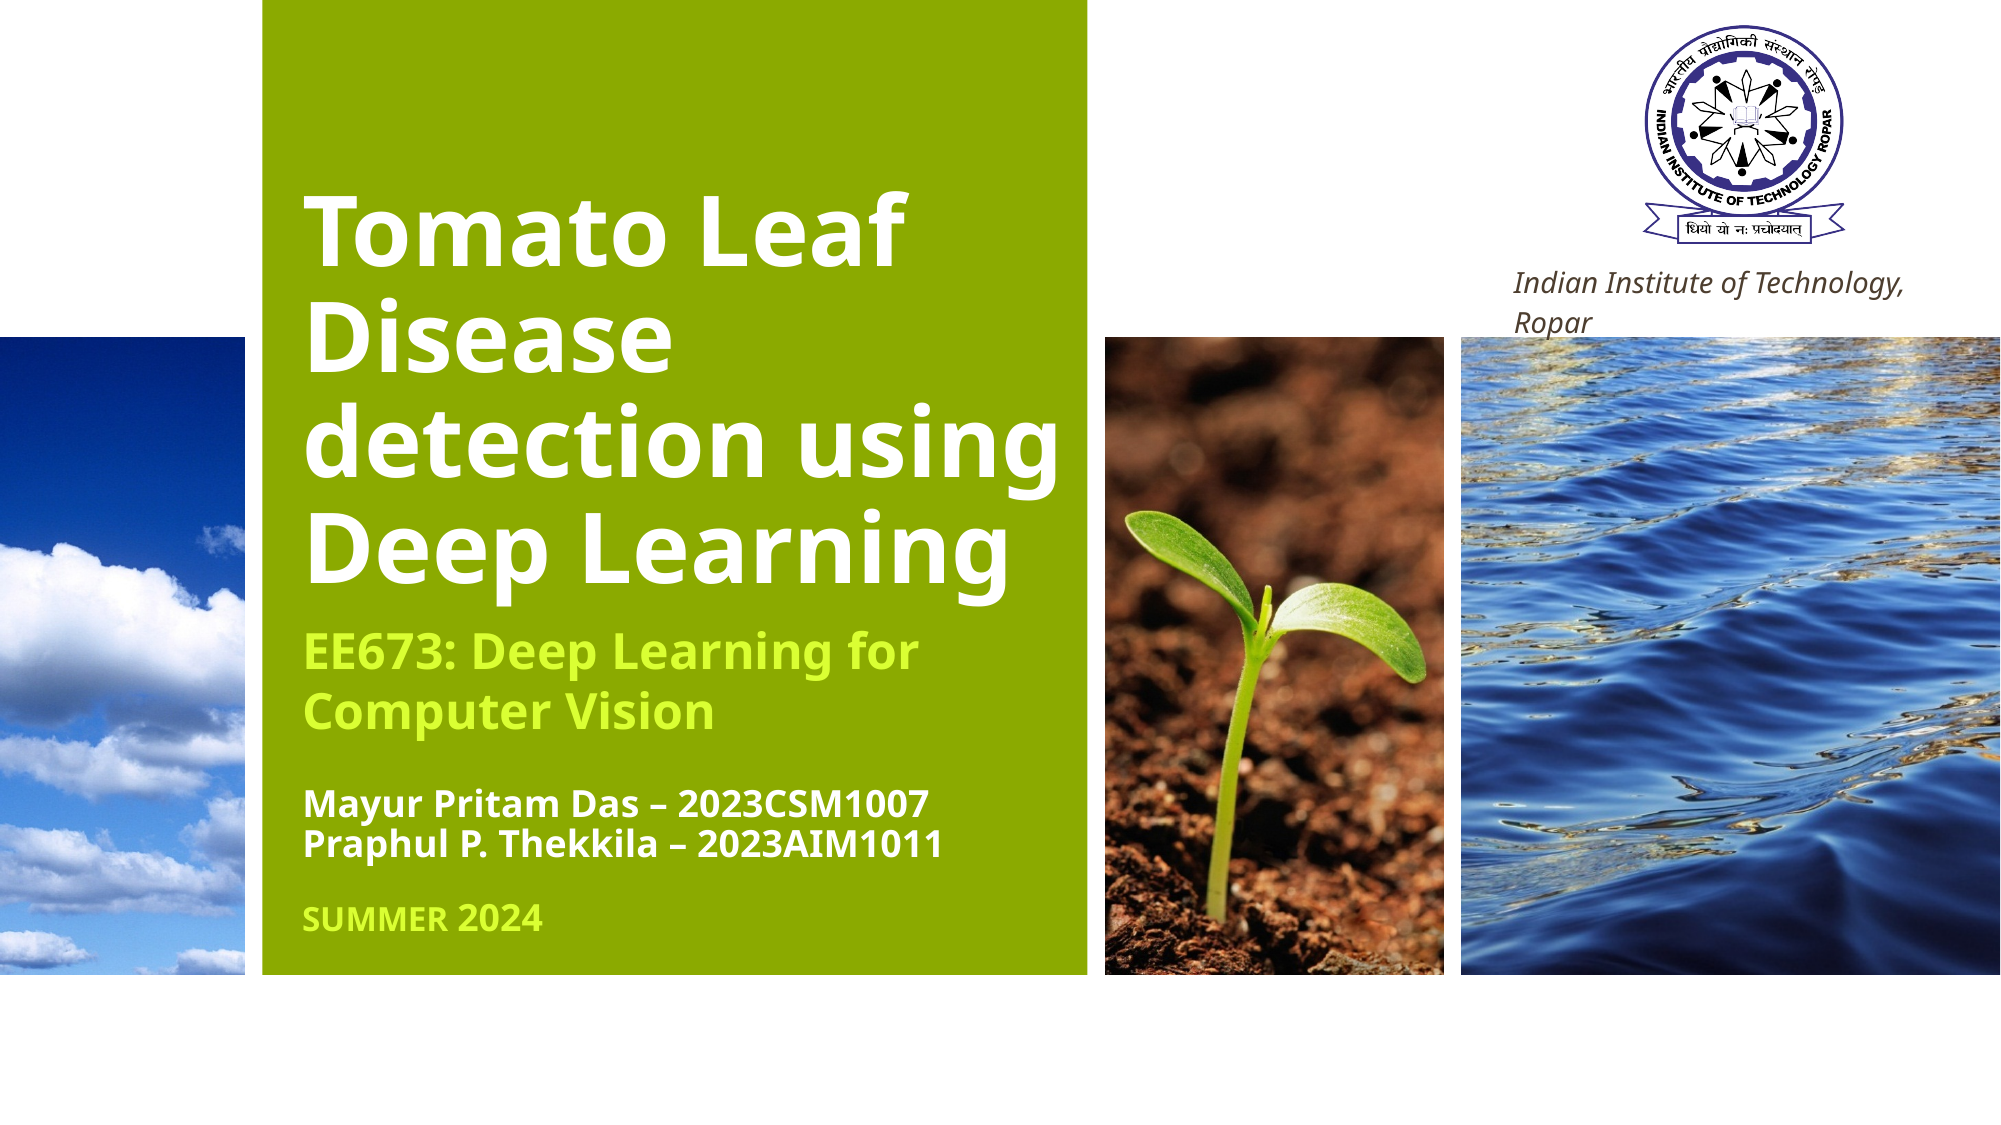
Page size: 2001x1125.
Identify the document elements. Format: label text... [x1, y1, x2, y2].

subtitle Mayur Pritam Das – 2023CSM1007 Praphul P. Thekkila – 2023AIM1011 [287, 777, 1083, 957]
picture [1641, 25, 1846, 244]
picture [1105, 337, 1444, 975]
text_box EE673: Deep Learning for Computer Vision [287, 612, 1048, 747]
picture [0, 337, 245, 975]
text_box SUMMER 2024 [287, 886, 1048, 946]
title Tomato Leaf Disease detection using Deep Learning [287, 96, 1083, 613]
picture [1461, 337, 2001, 975]
text_box Indian Institute of Technology, Ropar [1499, 243, 1989, 355]
